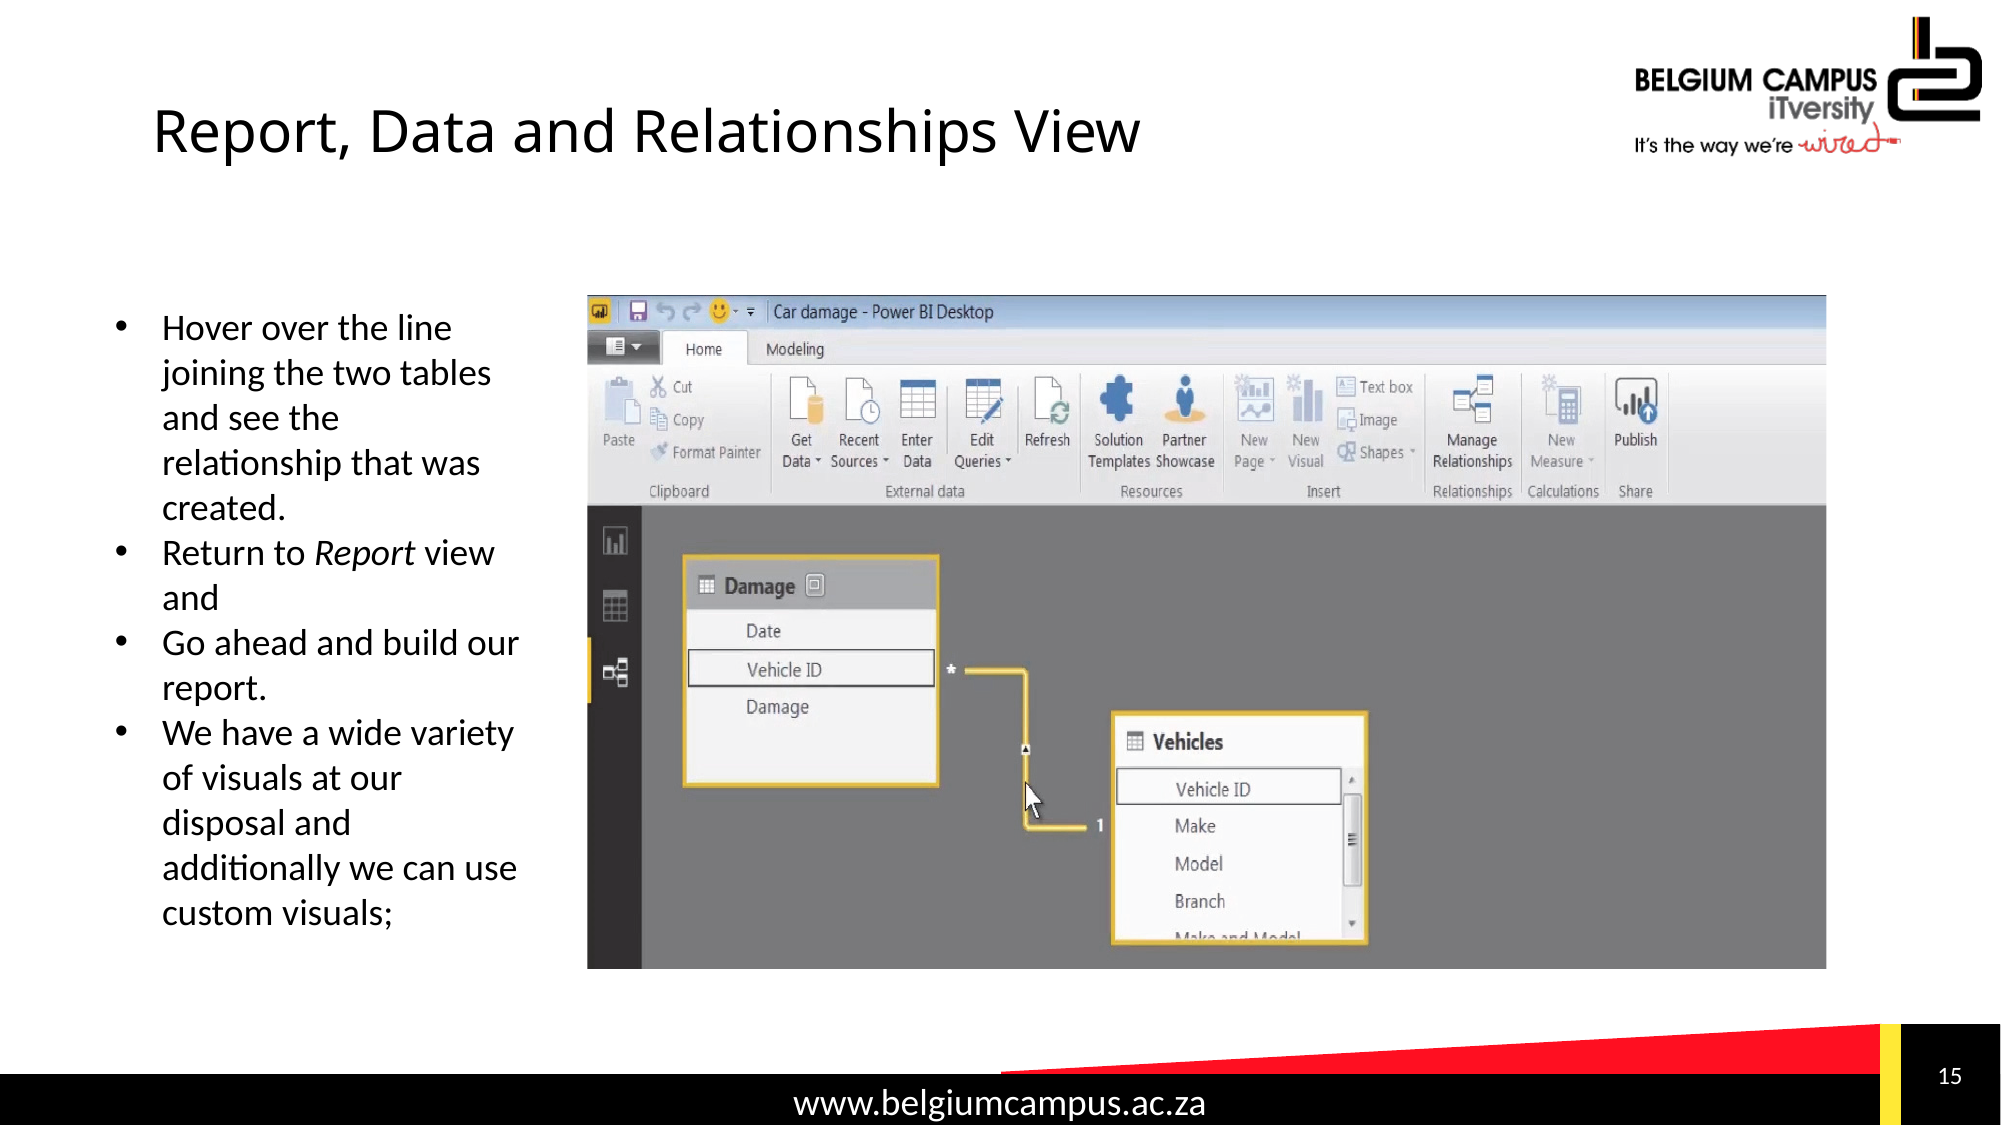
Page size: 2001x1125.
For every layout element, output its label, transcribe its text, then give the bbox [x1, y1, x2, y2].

text_box Hover over the line joining the two tables and see the relationship that was created. Return to Report view and Go ahead and build our report. We have a wide variety of visuals at our disposal and additionally we can use custom visuals; [100, 295, 539, 1036]
picture [1631, 0, 1986, 198]
title Report, Data and Relationships View [137, 59, 1863, 278]
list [587, 295, 1827, 969]
